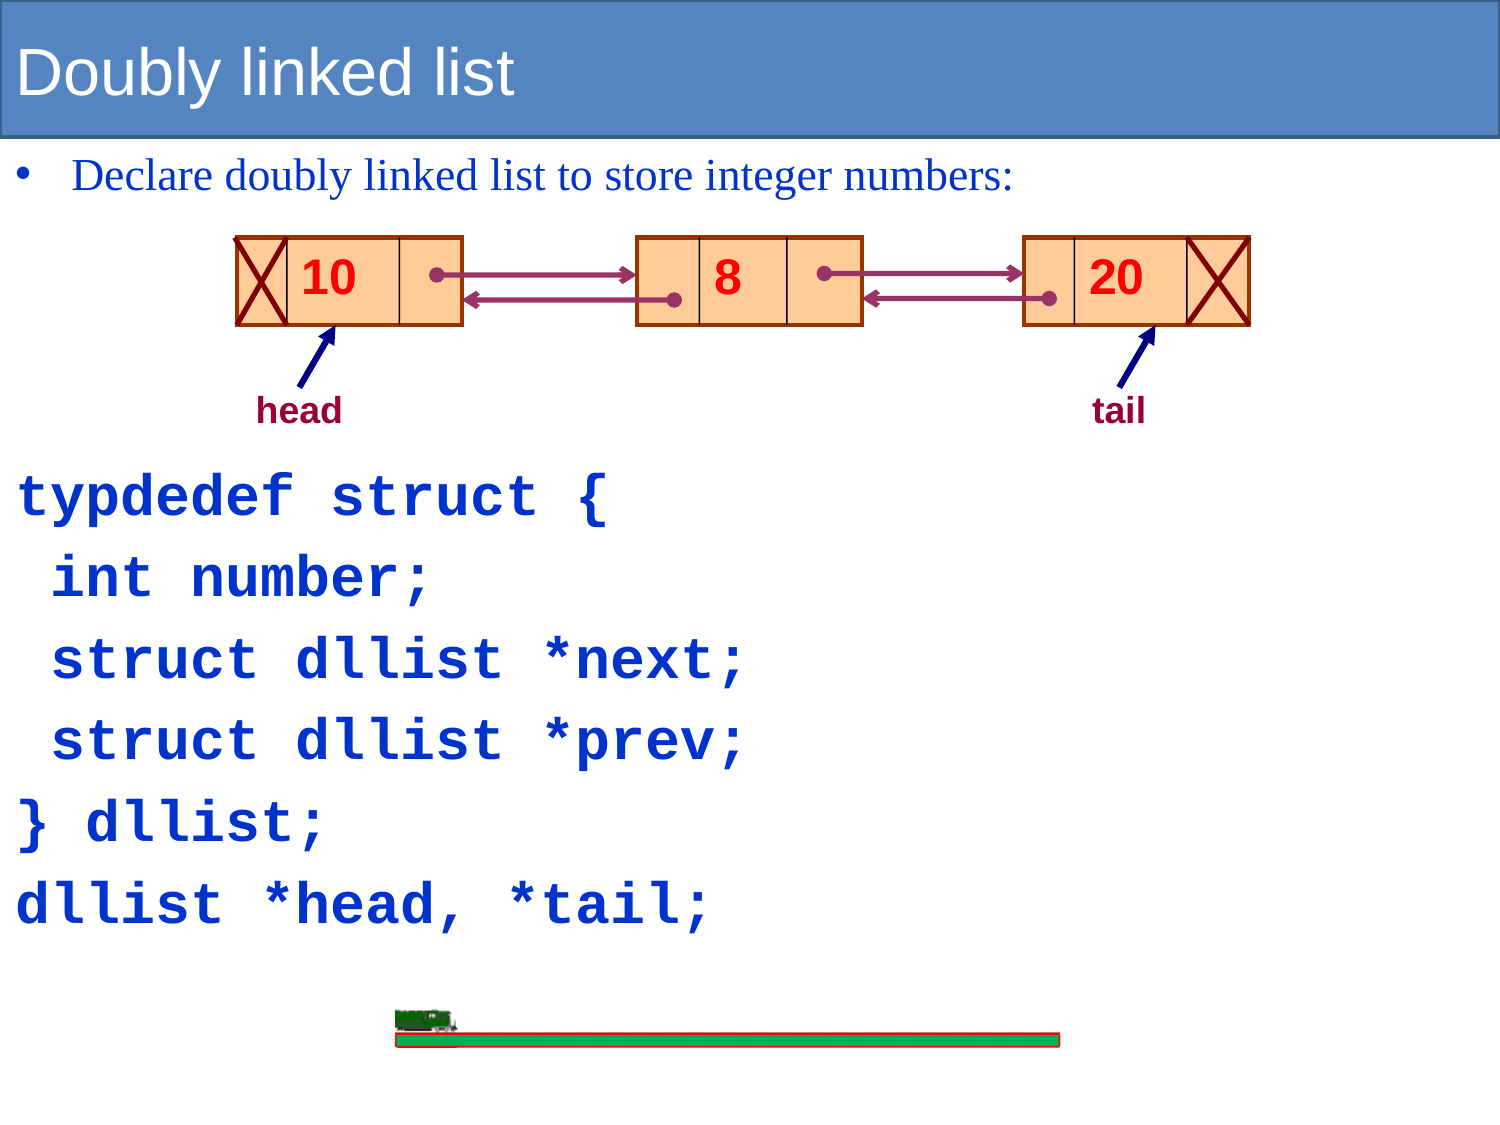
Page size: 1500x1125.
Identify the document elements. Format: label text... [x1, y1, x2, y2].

text_box [1075, 237, 1186, 325]
text_box [636, 237, 699, 325]
text_box [818, 266, 1025, 281]
text_box [1024, 237, 1074, 325]
picture [395, 1002, 1060, 1051]
text_box head [243, 382, 356, 435]
text_box [461, 292, 681, 308]
text_box [787, 237, 862, 325]
text_box [700, 313, 786, 325]
text_box [236, 237, 286, 325]
title Doubly linked list [0, 0, 1500, 138]
text_box [861, 291, 1056, 306]
text_box [1187, 237, 1250, 325]
text_box 8 [700, 237, 800, 313]
text_box tail [1063, 382, 1175, 435]
text_box [400, 237, 462, 325]
list Declare doubly linked list to store integer numbers: typdedef struct { int number; struct dllist *next; struct dllist *prev; } dllist; dllist *head, *tail; [0, 138, 1465, 1035]
text_box [299, 324, 336, 388]
text_box [430, 267, 637, 283]
text_box [1119, 324, 1156, 388]
text_box 10 [287, 237, 387, 313]
text_box 20 [1075, 237, 1175, 313]
text_box [287, 237, 399, 325]
